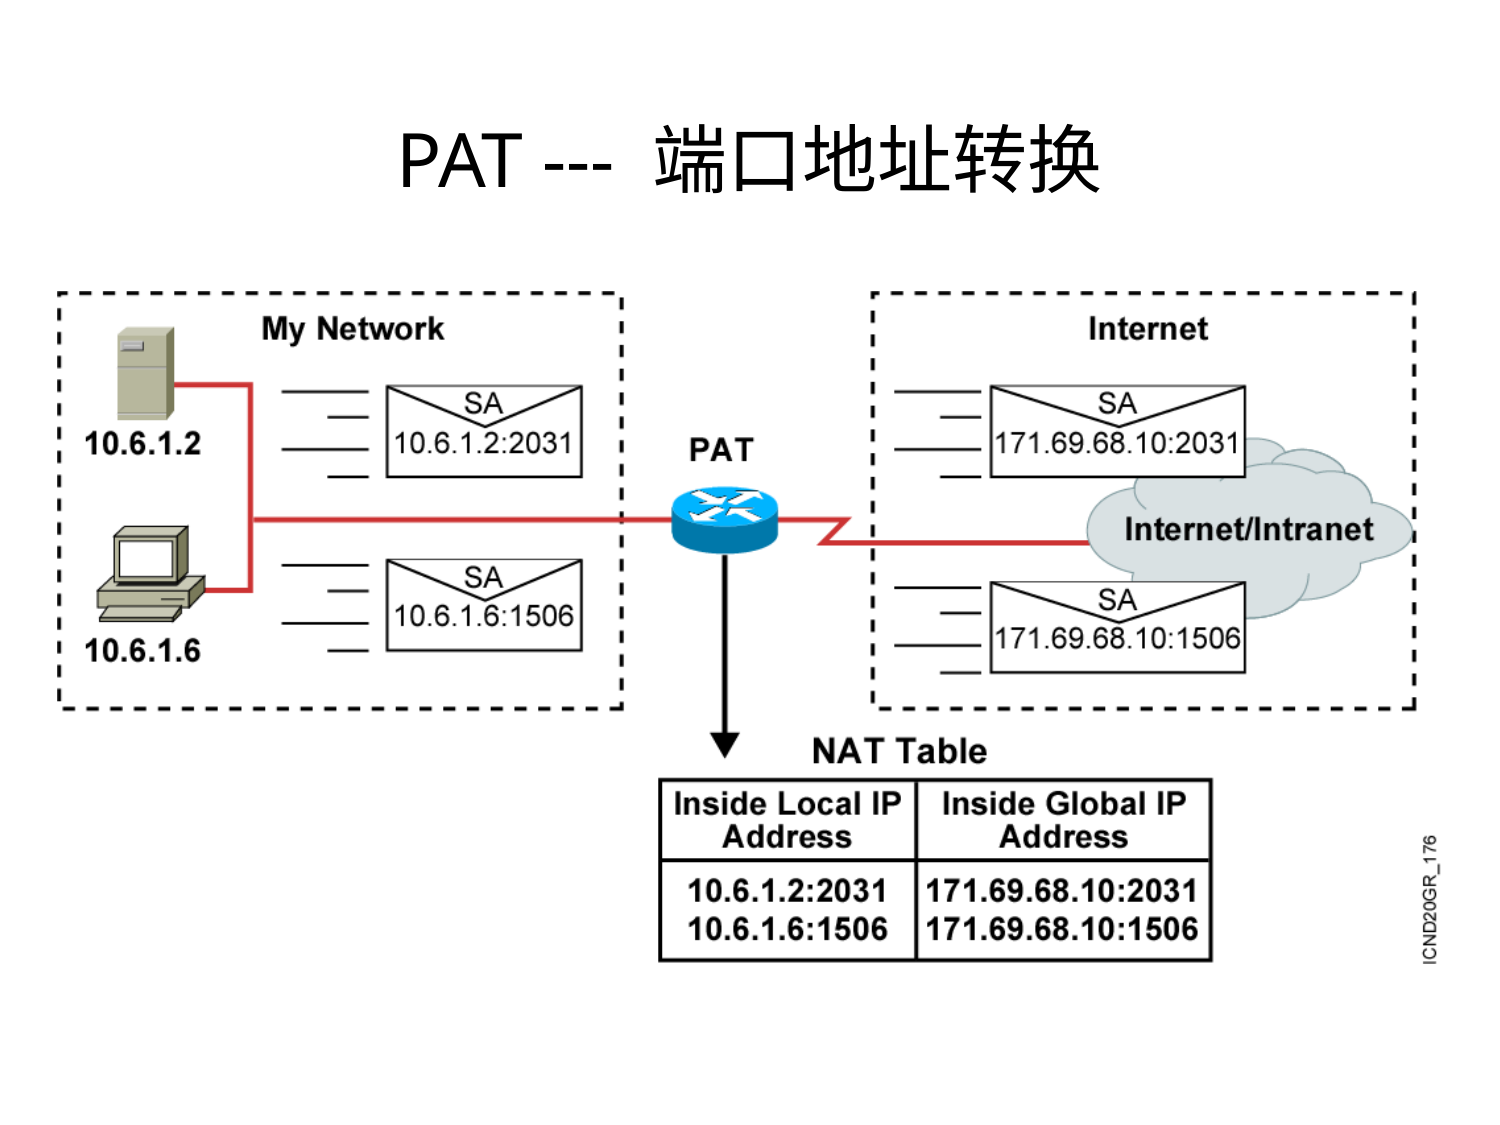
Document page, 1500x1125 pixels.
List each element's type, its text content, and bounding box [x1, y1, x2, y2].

title PAT --- 端口地址转换 [124, 101, 1376, 213]
picture [57, 291, 1443, 993]
